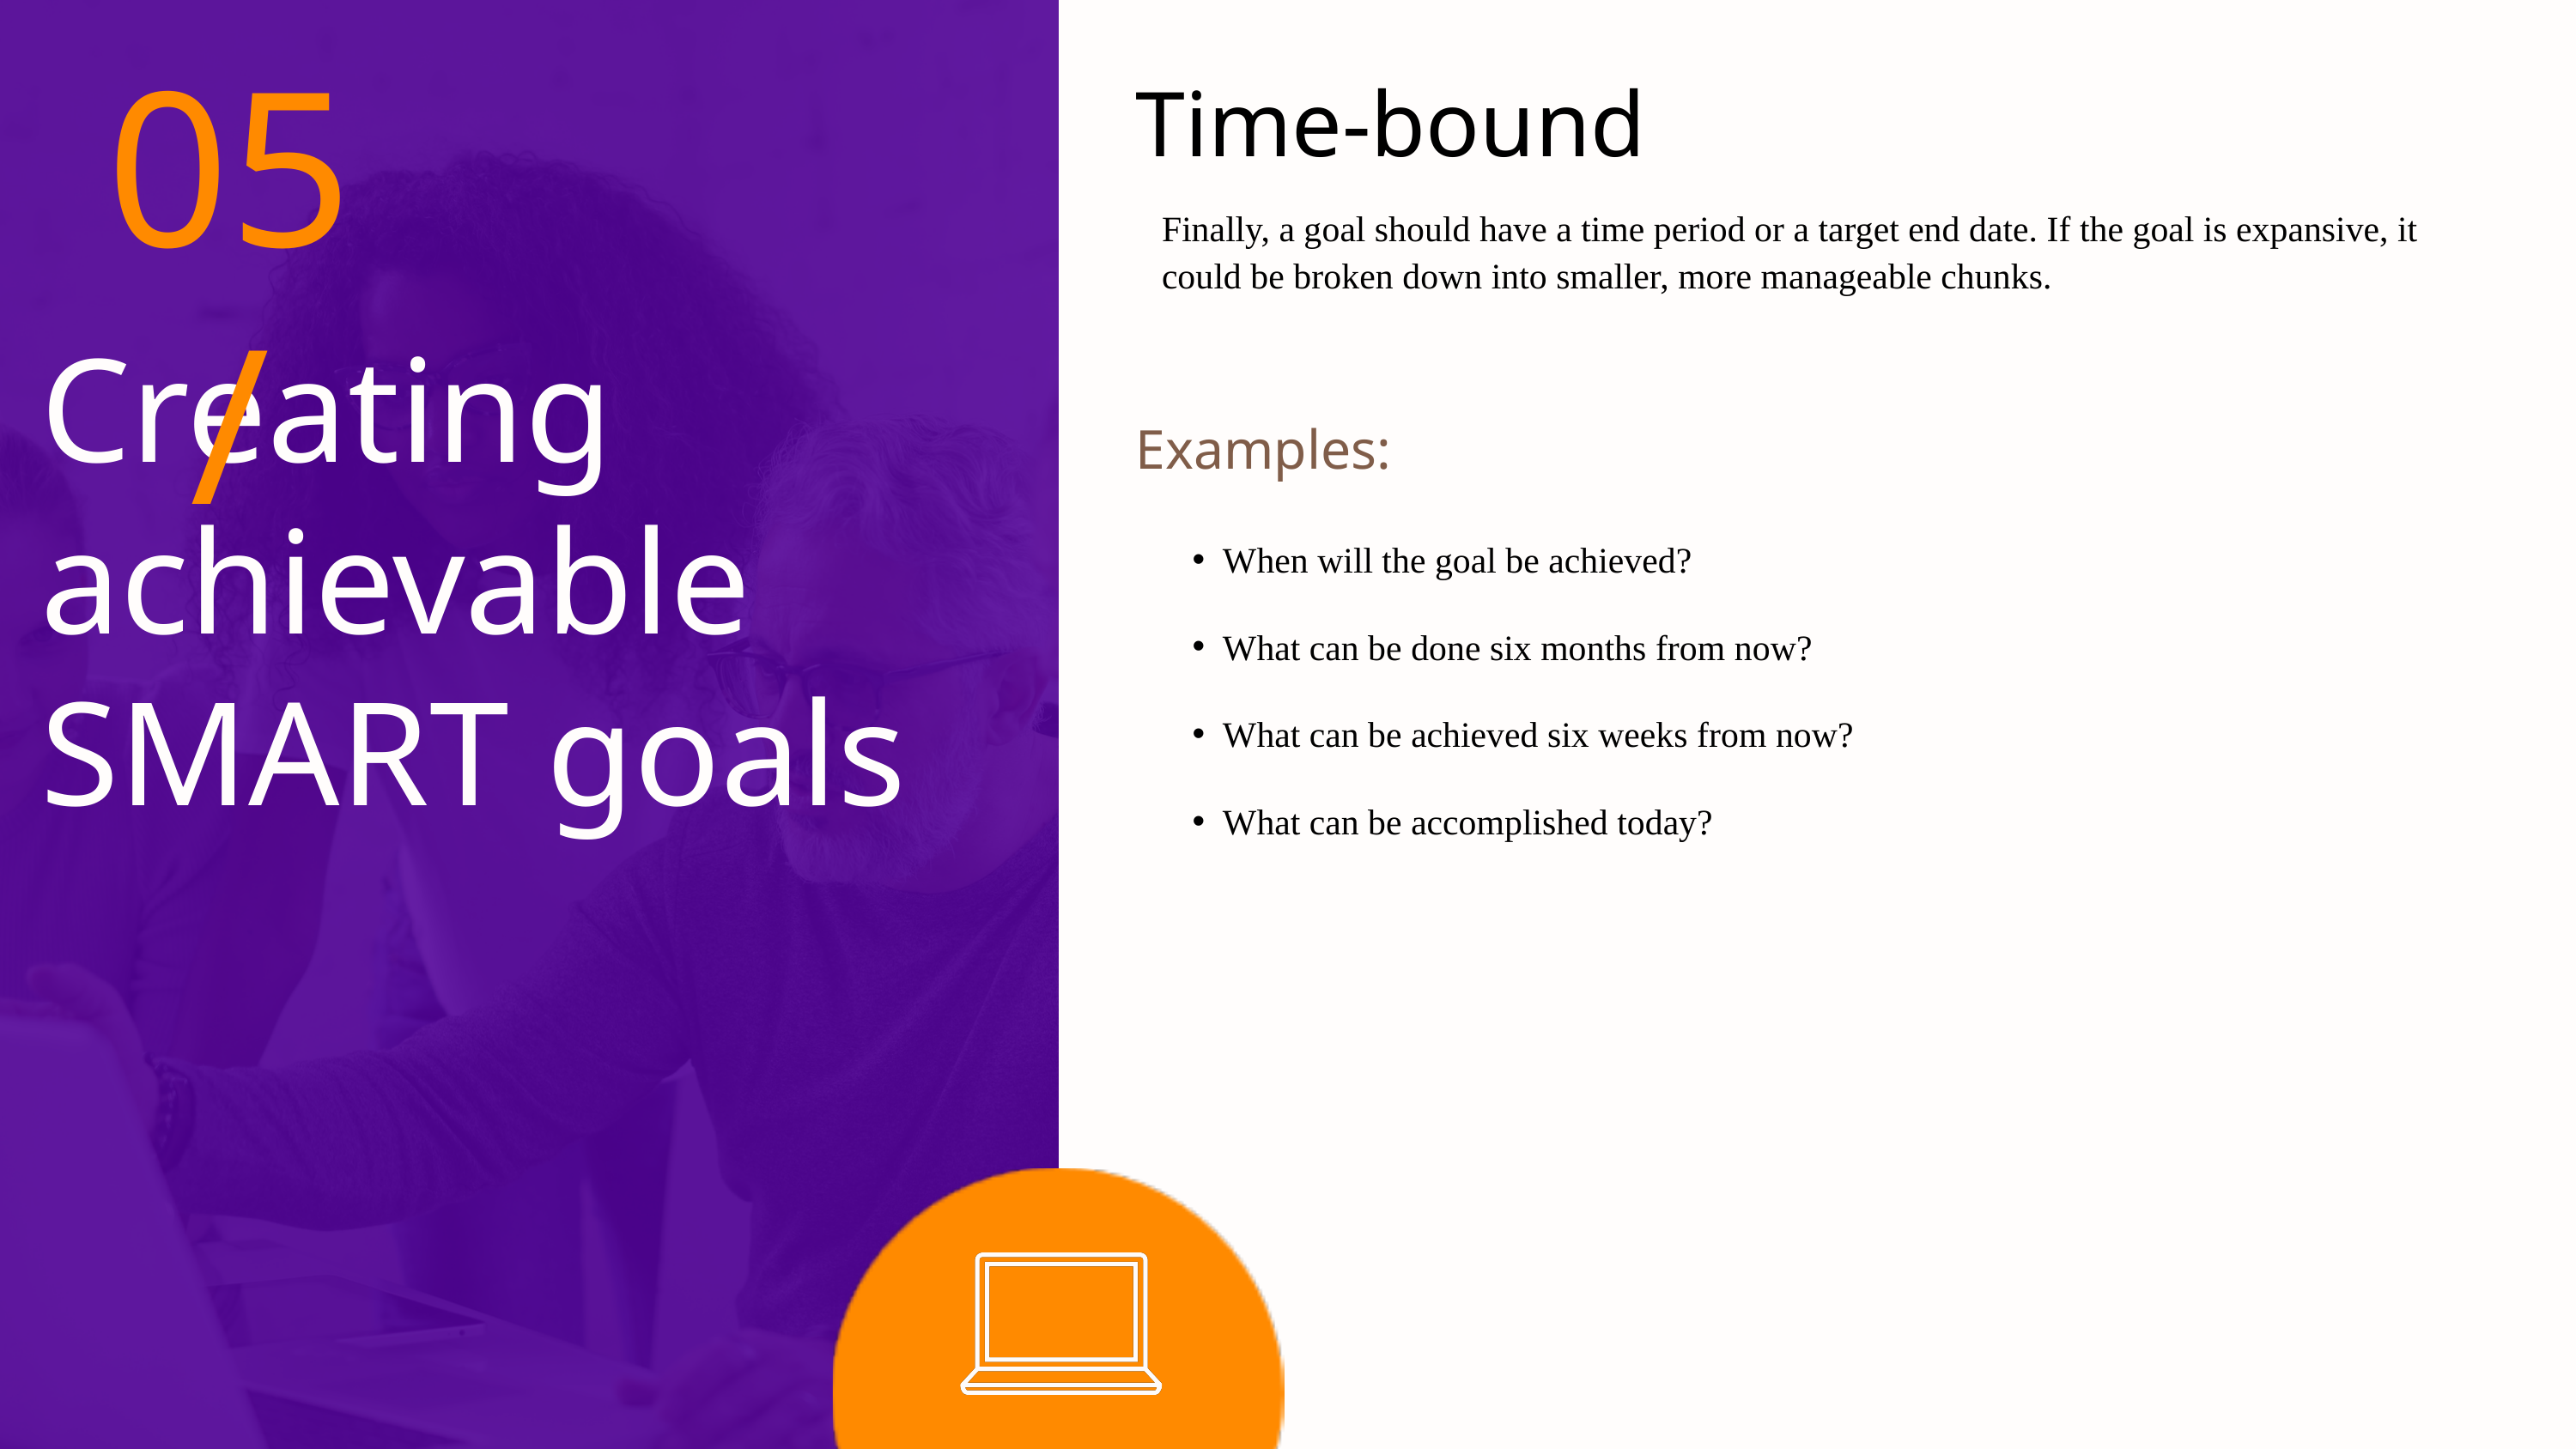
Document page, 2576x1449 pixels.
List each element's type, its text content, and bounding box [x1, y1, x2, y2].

text_box [1061, 1168, 1285, 1449]
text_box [0, 0, 1060, 1449]
text_box Examples: [1135, 409, 2432, 480]
text_box Time-bound [1135, 58, 2243, 175]
text_box When will the goal be achieved? What can be done six months from now? What can be achieved six weeks from now? What can be accomplished today? [1162, 493, 2458, 842]
text_box Finally, a goal should have a time period or a target end date. If the goal is expansive, it could be broken down into smaller, more manageable chunks. [1162, 202, 2458, 296]
text_box [1061, 1252, 1163, 1395]
